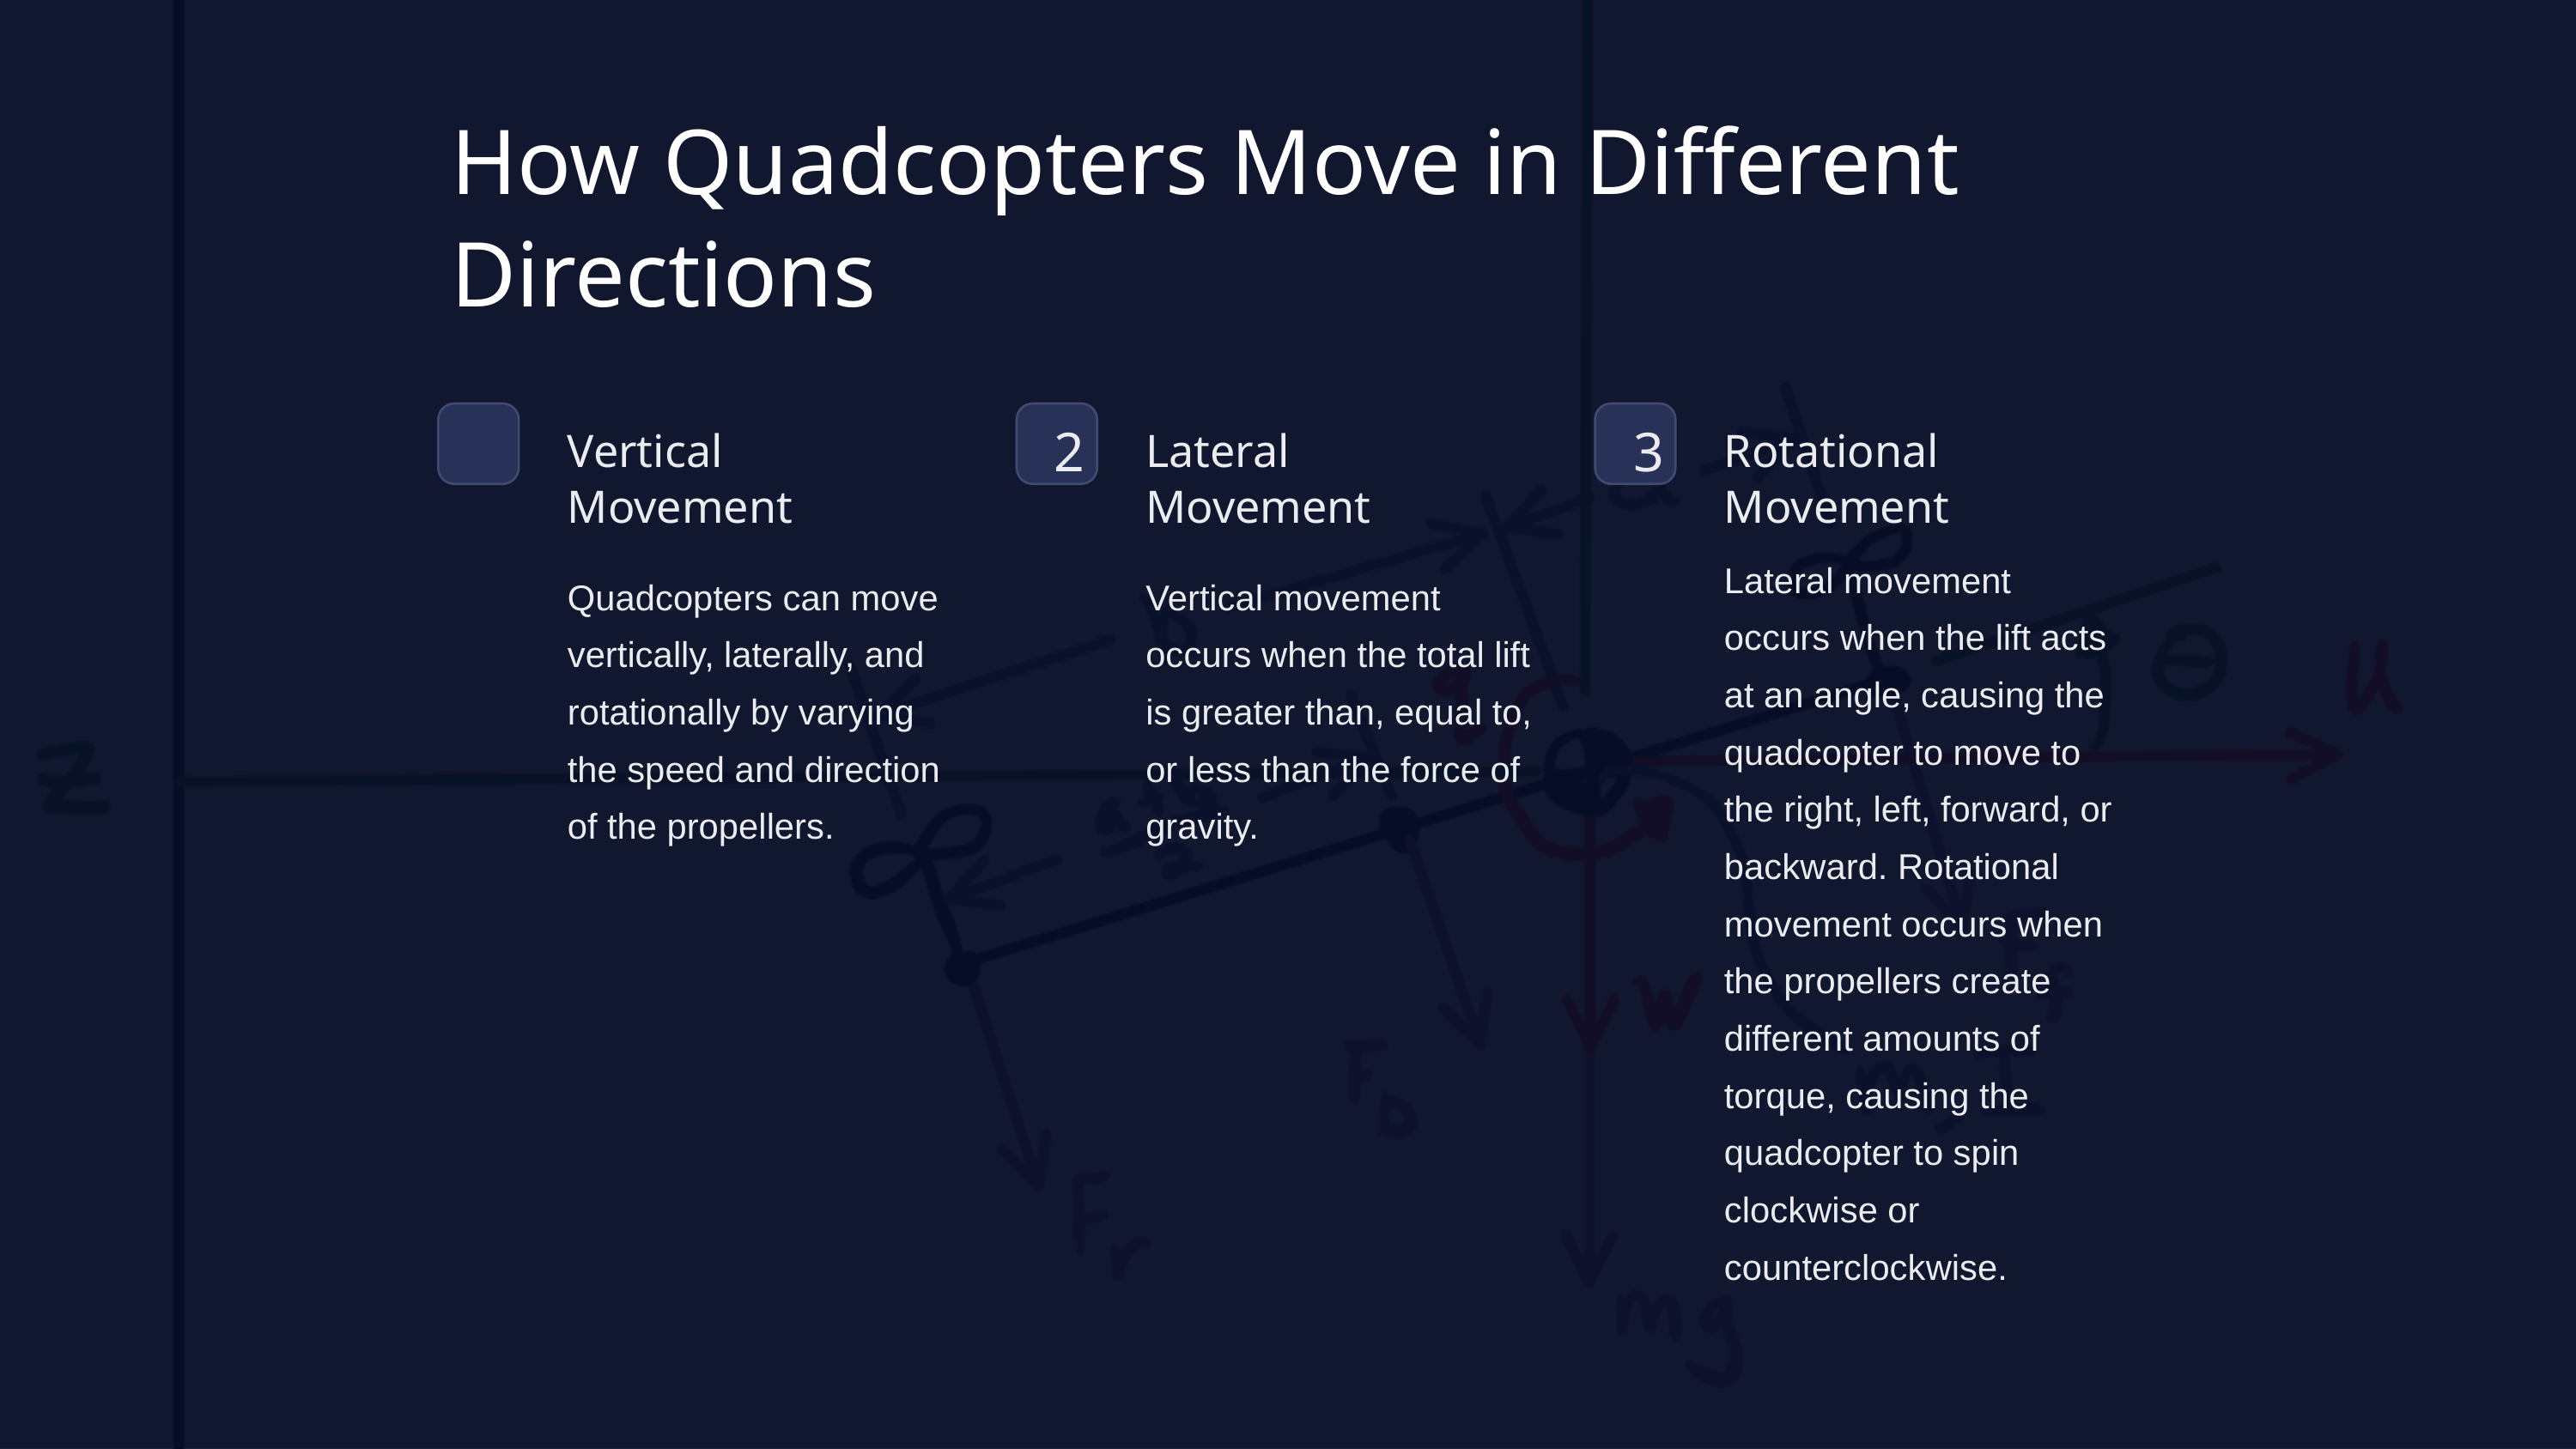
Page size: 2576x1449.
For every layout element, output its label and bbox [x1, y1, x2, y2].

text_box [1015, 402, 1099, 486]
text_box [1594, 402, 1677, 486]
text_box [0, 0, 2576, 1449]
text_box [436, 402, 520, 486]
